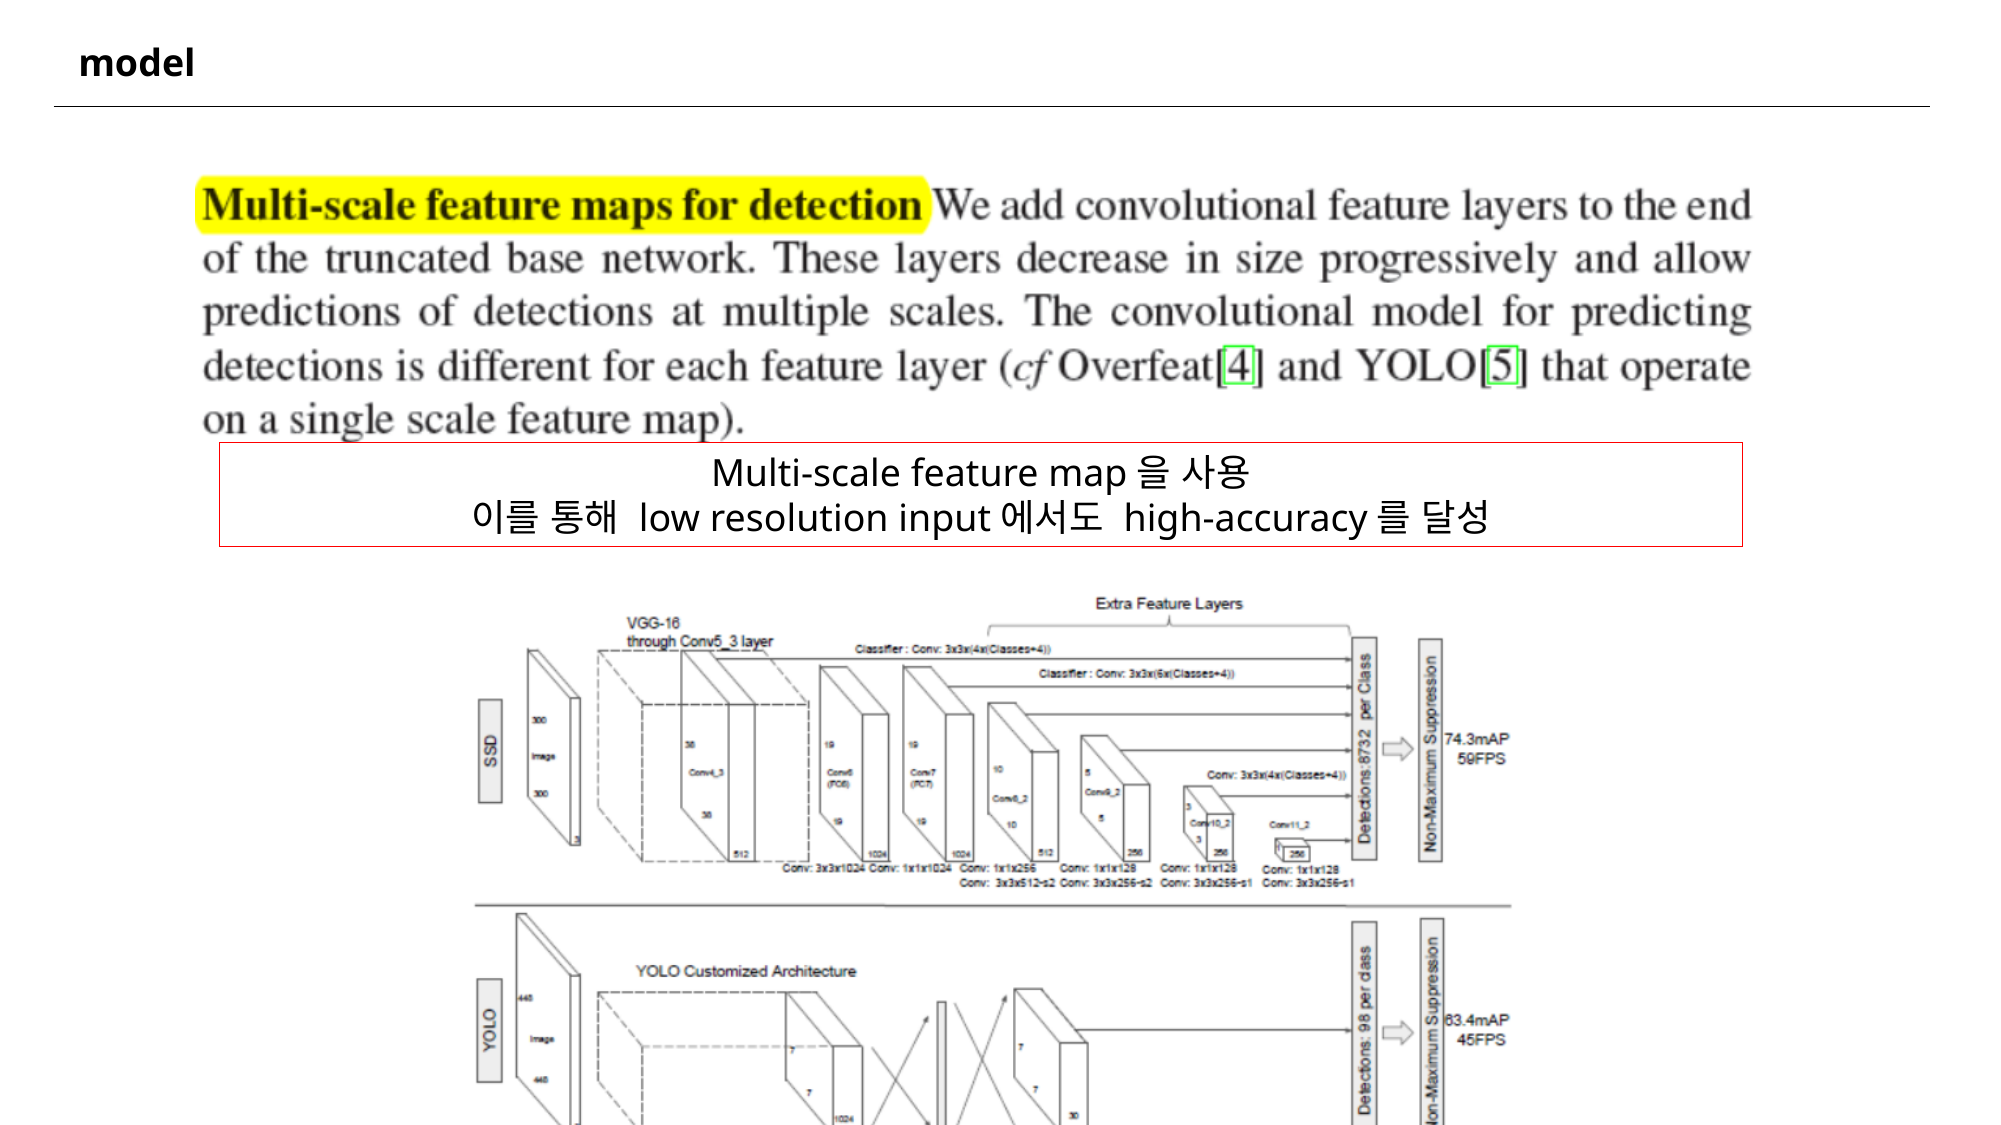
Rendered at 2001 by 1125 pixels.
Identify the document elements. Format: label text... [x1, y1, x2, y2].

picture [414, 572, 1563, 1125]
text_box model [63, 31, 415, 91]
picture [195, 170, 1767, 443]
text_box Multi-scale feature map을 사용 이를 통해 low resolution input에서도 high-accuracy를 달성 [219, 443, 1743, 547]
